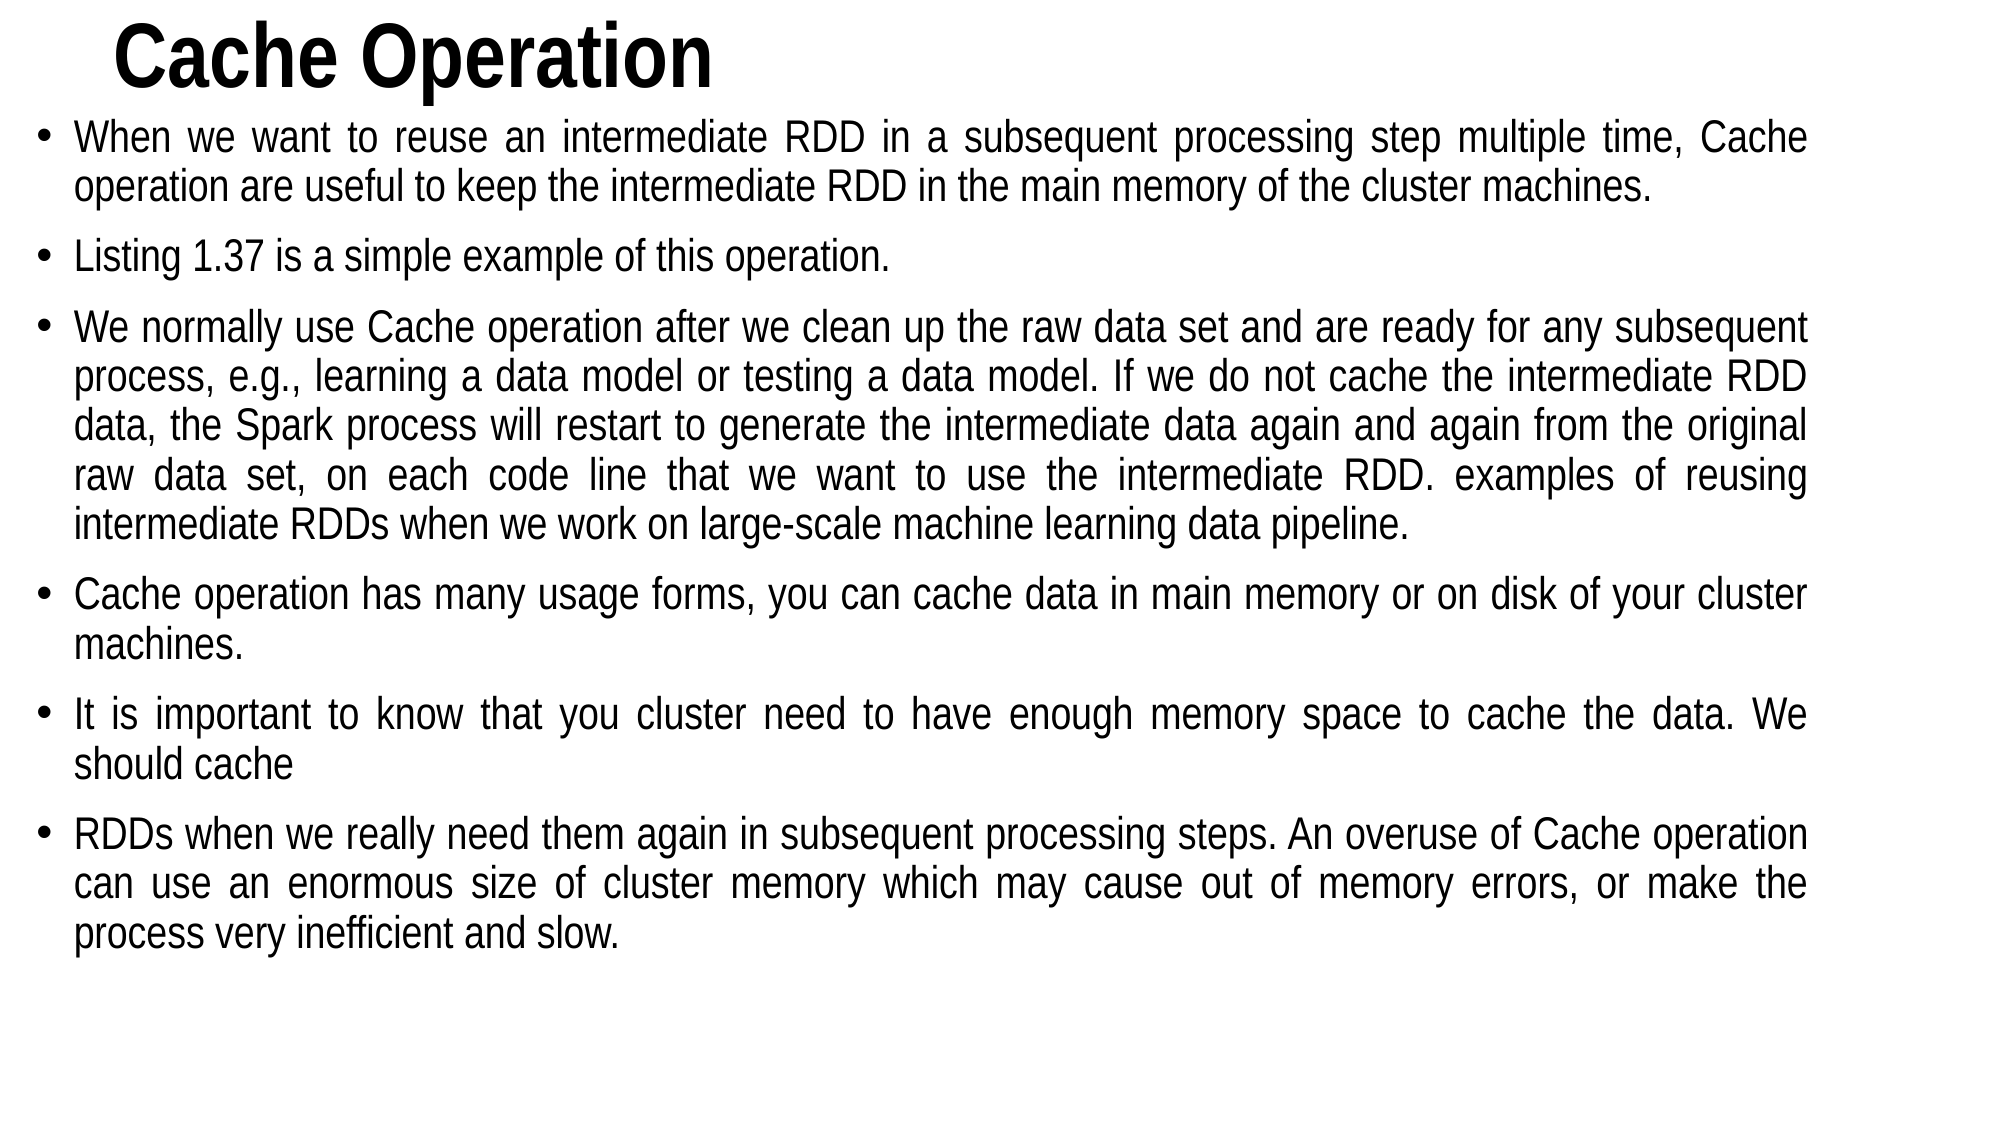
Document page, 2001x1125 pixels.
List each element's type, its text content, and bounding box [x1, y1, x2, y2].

list When we want to reuse an intermediate RDD in a subsequent processing step multiple time, Cache operation are useful to keep the intermediate RDD in the main memory of the cluster machines. Listing 1.37 is a simple example of this operation. We normally use Cache operation after we clean up the raw data set and are ready for any subsequent process, e.g., learning a data model or testing a data model. If we do not cache the intermediate RDD data, the Spark process will restart to generate the intermediate data again and again from the original raw data set, on each code line that we want to use the intermediate RDD. examples of reusing intermediate RDDs when we work on large-scale machine learning data pipeline. Cache operation has many usage forms, you can cache data in main memory or on disk of your cluster machines. It is important to know that you cluster need to have enough memory space to cache the data. We should cache RDDs when we really need them again in subsequent processing steps. An overuse of Cache operation can use an enormous size of cluster memory which may cause out of memory errors, or make the process very inefficient and slow. [21, 104, 1824, 912]
title Cache Operation [98, 0, 1824, 104]
